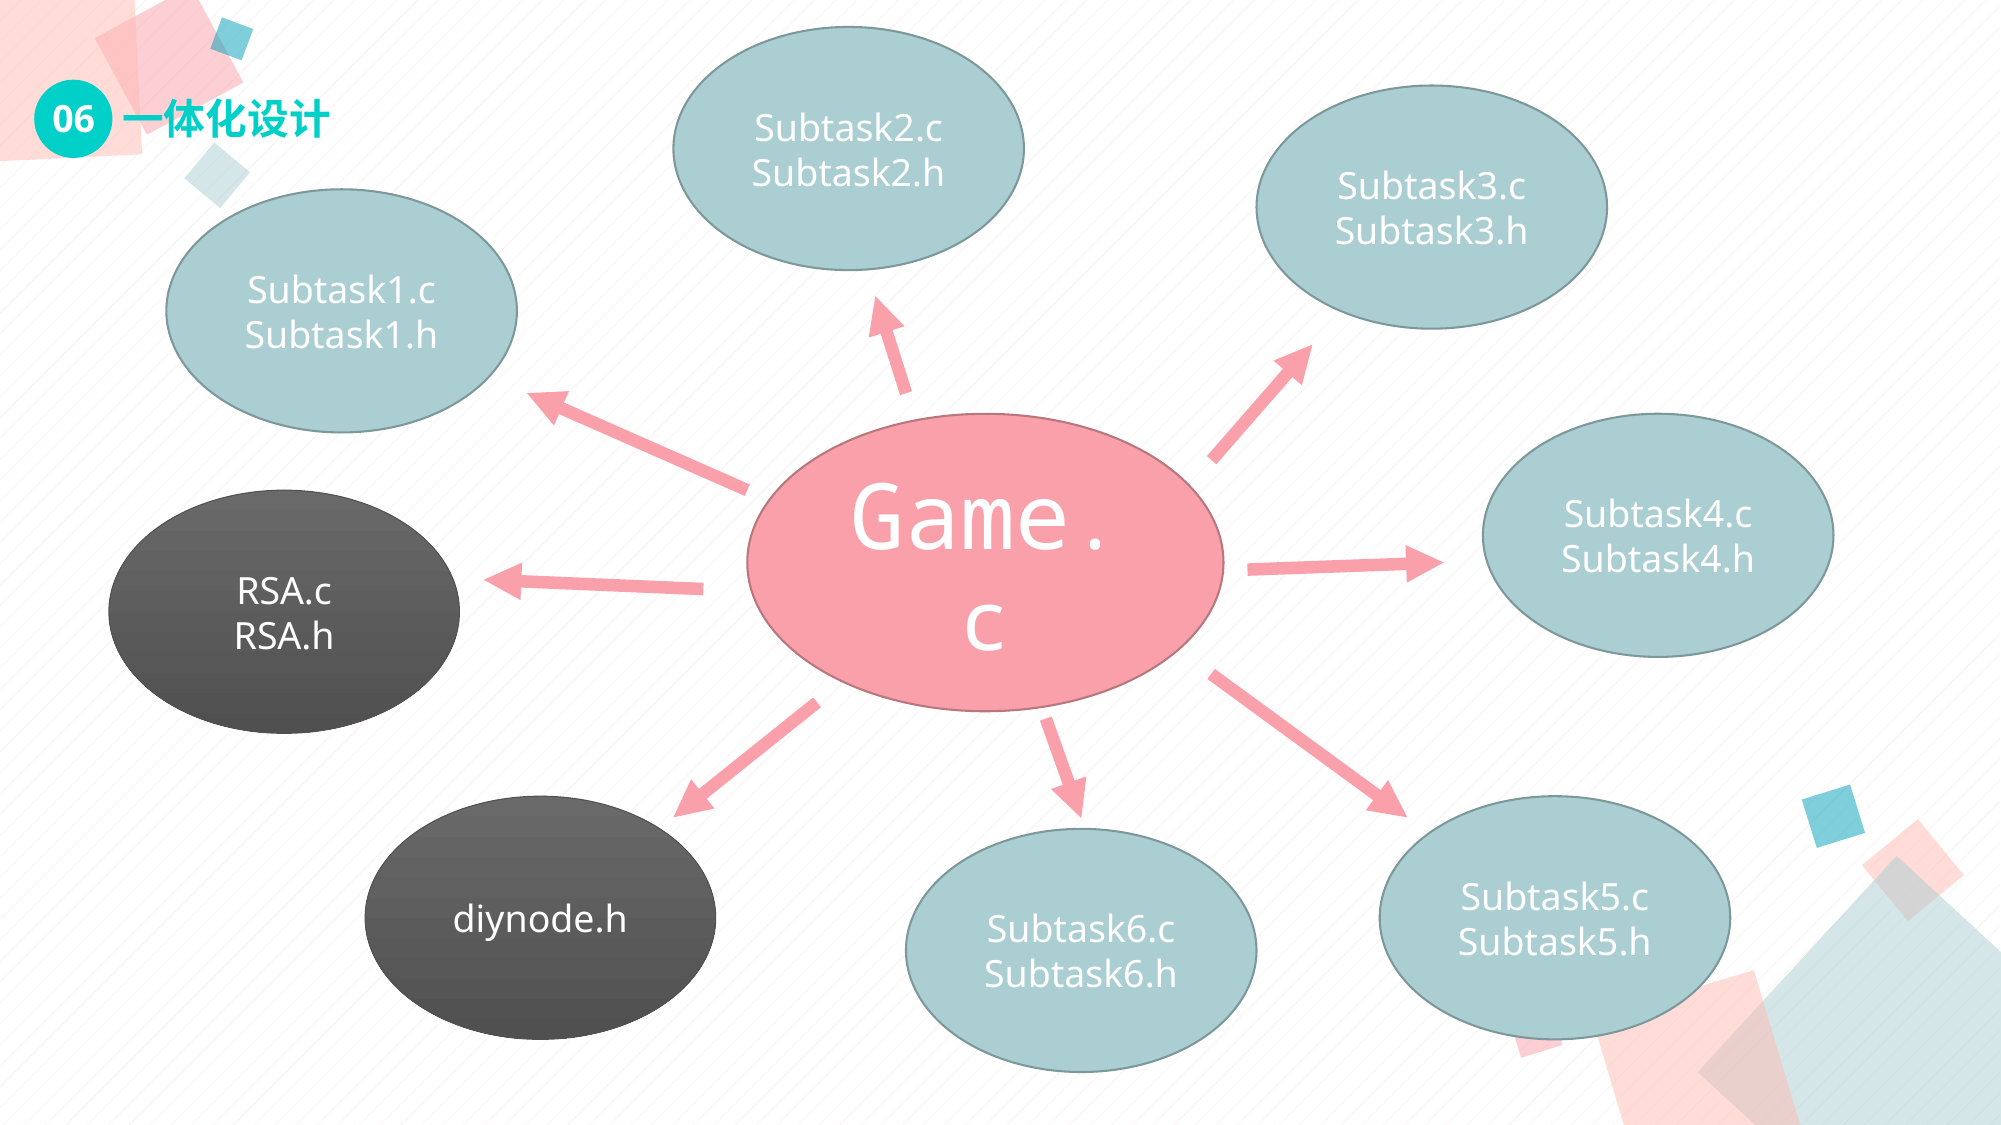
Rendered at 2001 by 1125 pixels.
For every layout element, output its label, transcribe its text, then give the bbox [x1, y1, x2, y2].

text_box Subtask2.c Subtask2.h [672, 25, 1025, 272]
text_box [1045, 718, 1082, 819]
text_box diynode.h [364, 795, 717, 1040]
text_box Subtask5.c Subtask5.h [1378, 795, 1732, 1041]
text_box Subtask4.c Subtask4.h [1481, 412, 1835, 658]
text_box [875, 296, 906, 394]
text_box Subtask6.c Subtask6.h [904, 827, 1258, 1074]
text_box Game.c [746, 412, 1225, 713]
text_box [527, 393, 748, 491]
text_box RSA.c RSA.h [108, 489, 460, 734]
text_box [33, 101, 37, 136]
text_box Subtask3.c Subtask3.h [1255, 84, 1609, 330]
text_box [1211, 344, 1313, 461]
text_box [673, 702, 818, 818]
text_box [1247, 562, 1444, 570]
text_box Subtask1.c Subtask1.h [165, 188, 518, 434]
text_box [1211, 673, 1408, 818]
text_box [48, 78, 98, 87]
text_box 一体化设计 [107, 85, 441, 151]
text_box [483, 579, 704, 589]
text_box 06 [37, 87, 107, 148]
text_box [45, 148, 101, 160]
